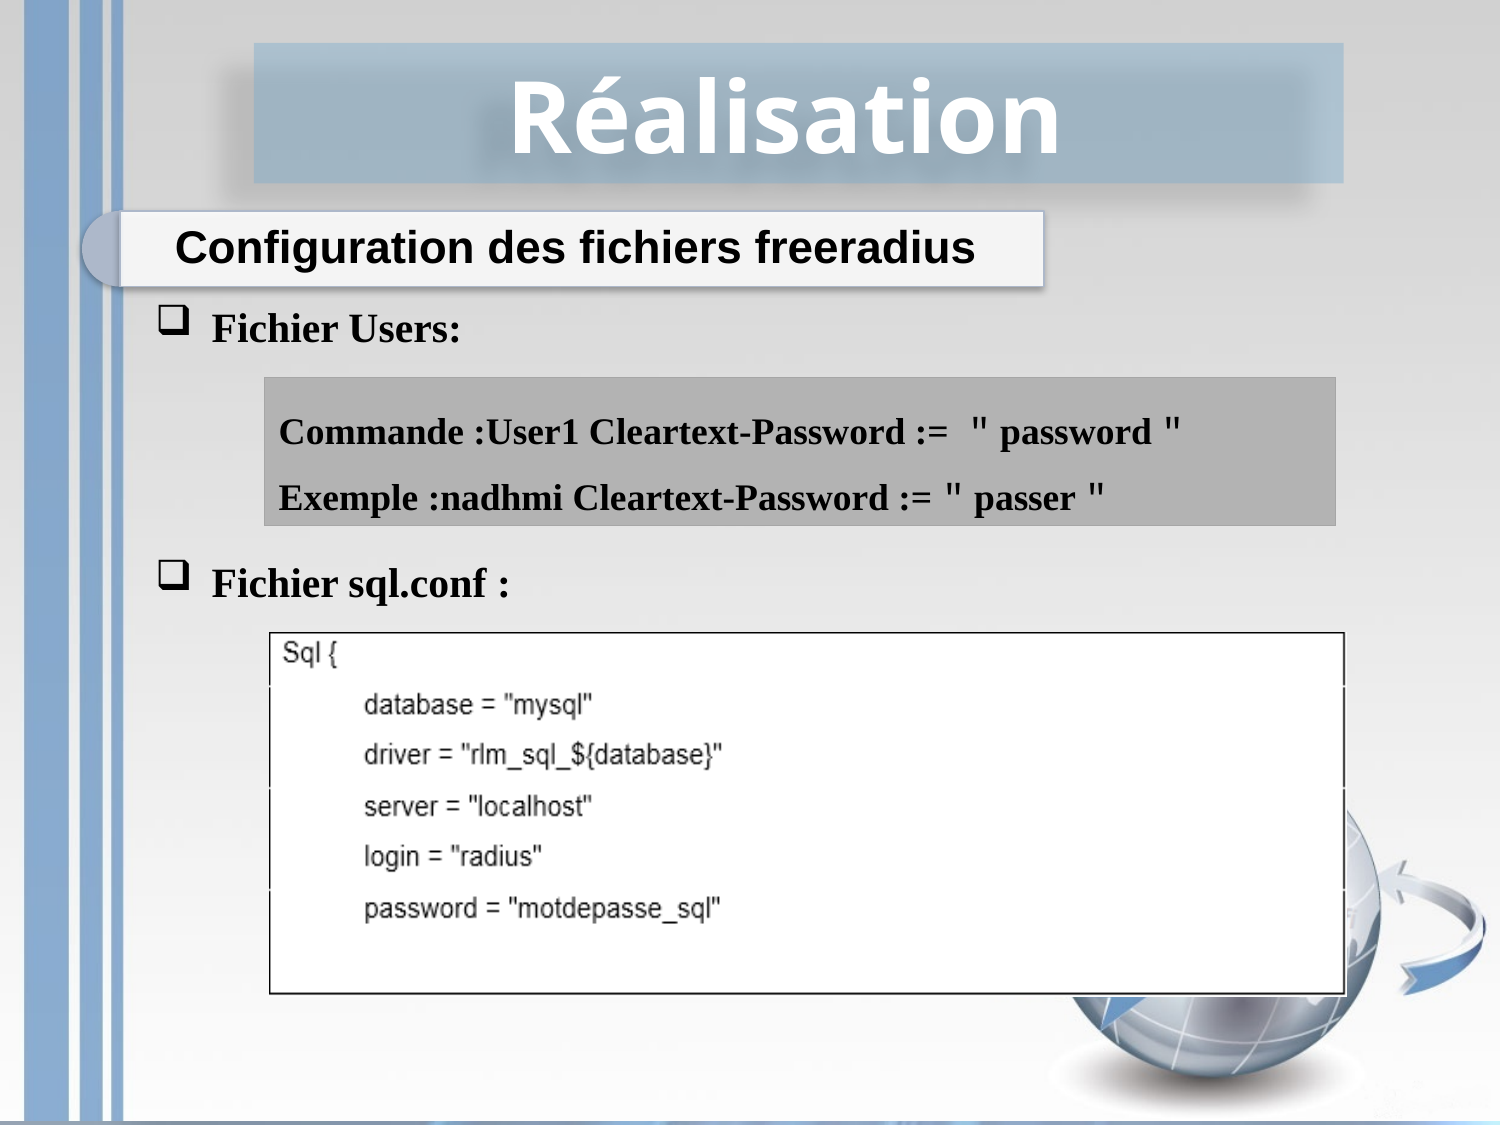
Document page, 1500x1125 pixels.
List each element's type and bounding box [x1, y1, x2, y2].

text_box [81, 210, 1045, 287]
picture [0, 0, 1500, 1125]
